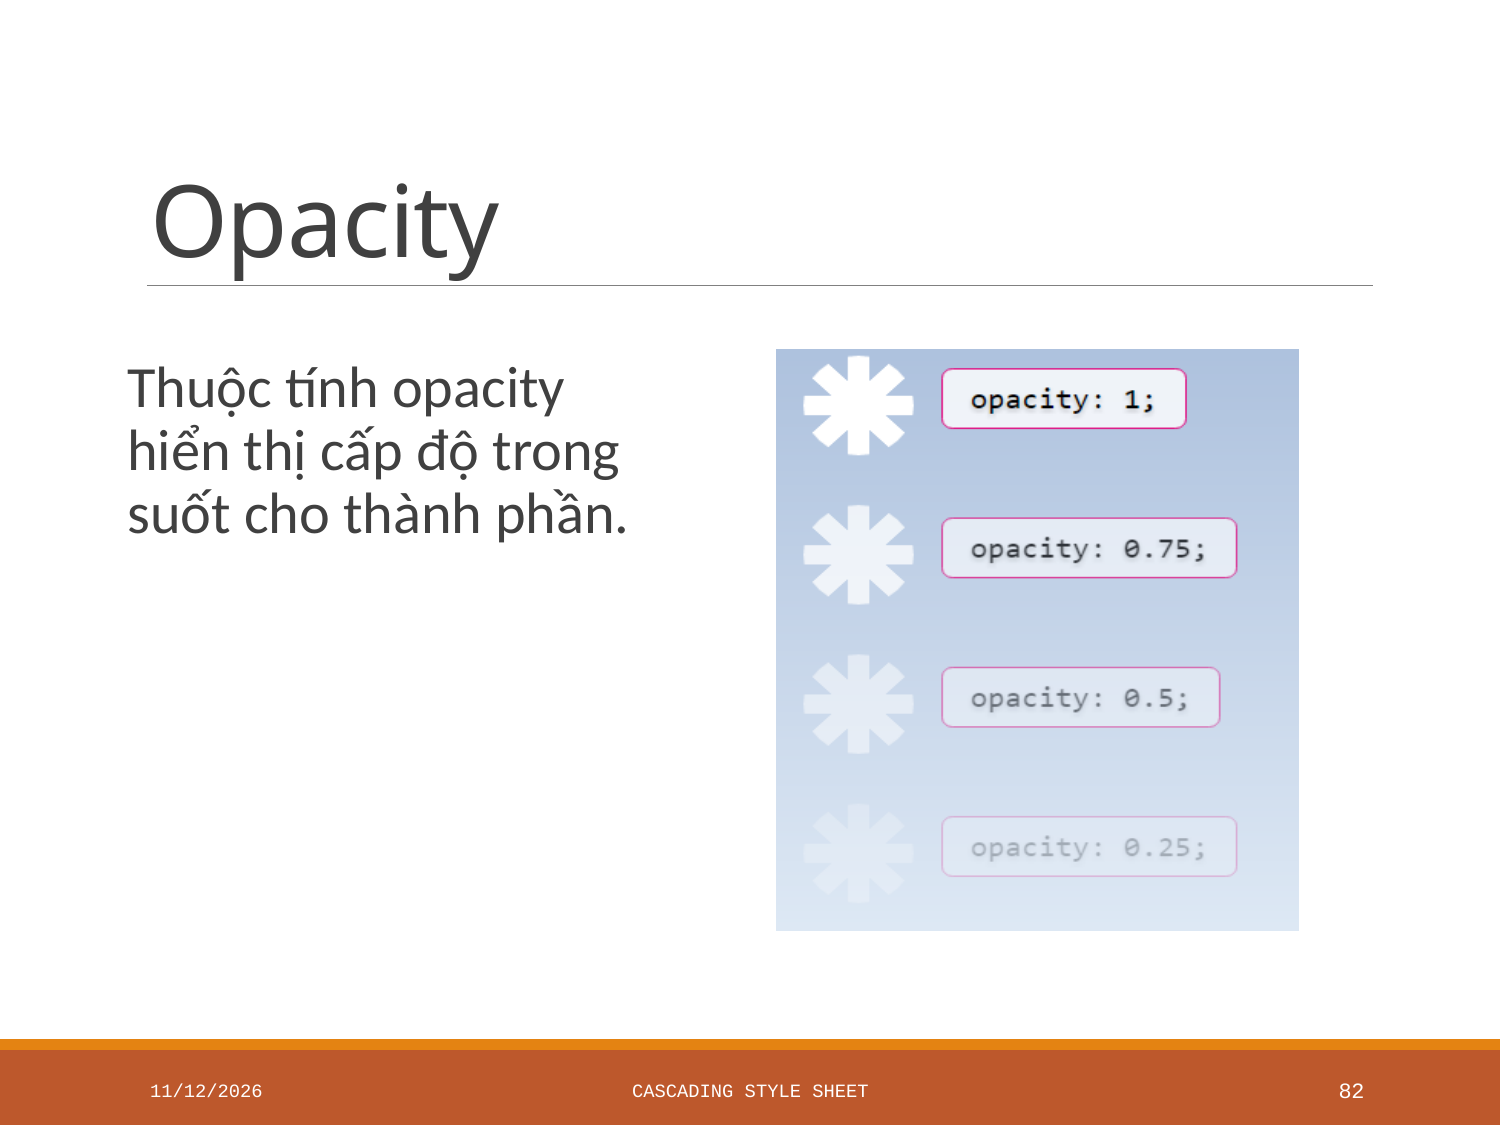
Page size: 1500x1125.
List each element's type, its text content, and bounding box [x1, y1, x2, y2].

slide_number 82 [1218, 1059, 1380, 1120]
title Opacity [135, 47, 1373, 285]
list Thuộc tính opacity hiển thị cấp độ trong suốt cho thành phần. [112, 350, 670, 807]
picture [776, 349, 1300, 931]
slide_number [135, 1059, 440, 1120]
footer Cascading Style Sheet [453, 1059, 1047, 1120]
